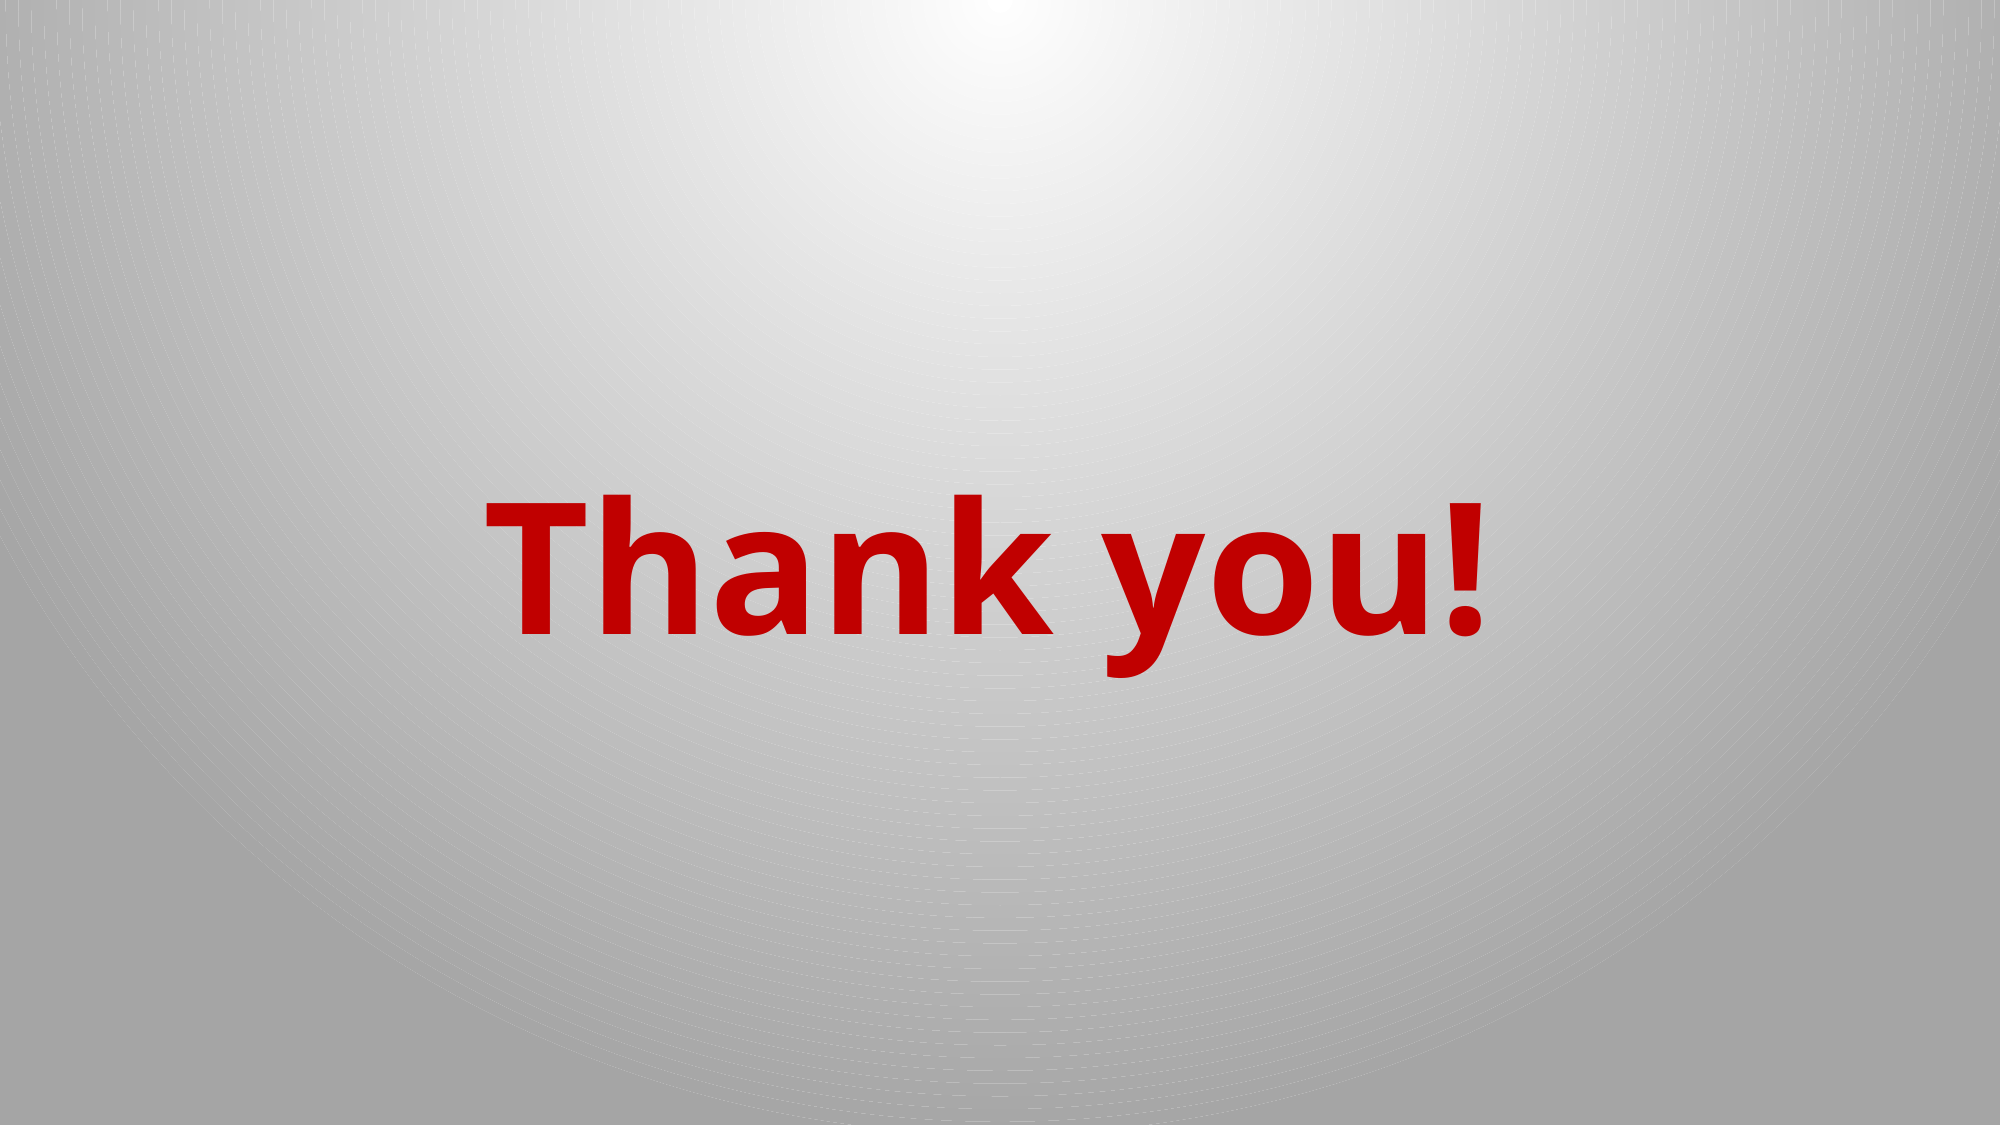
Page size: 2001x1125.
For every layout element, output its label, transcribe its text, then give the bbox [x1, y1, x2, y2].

text_box Thank you! [468, 443, 1532, 679]
